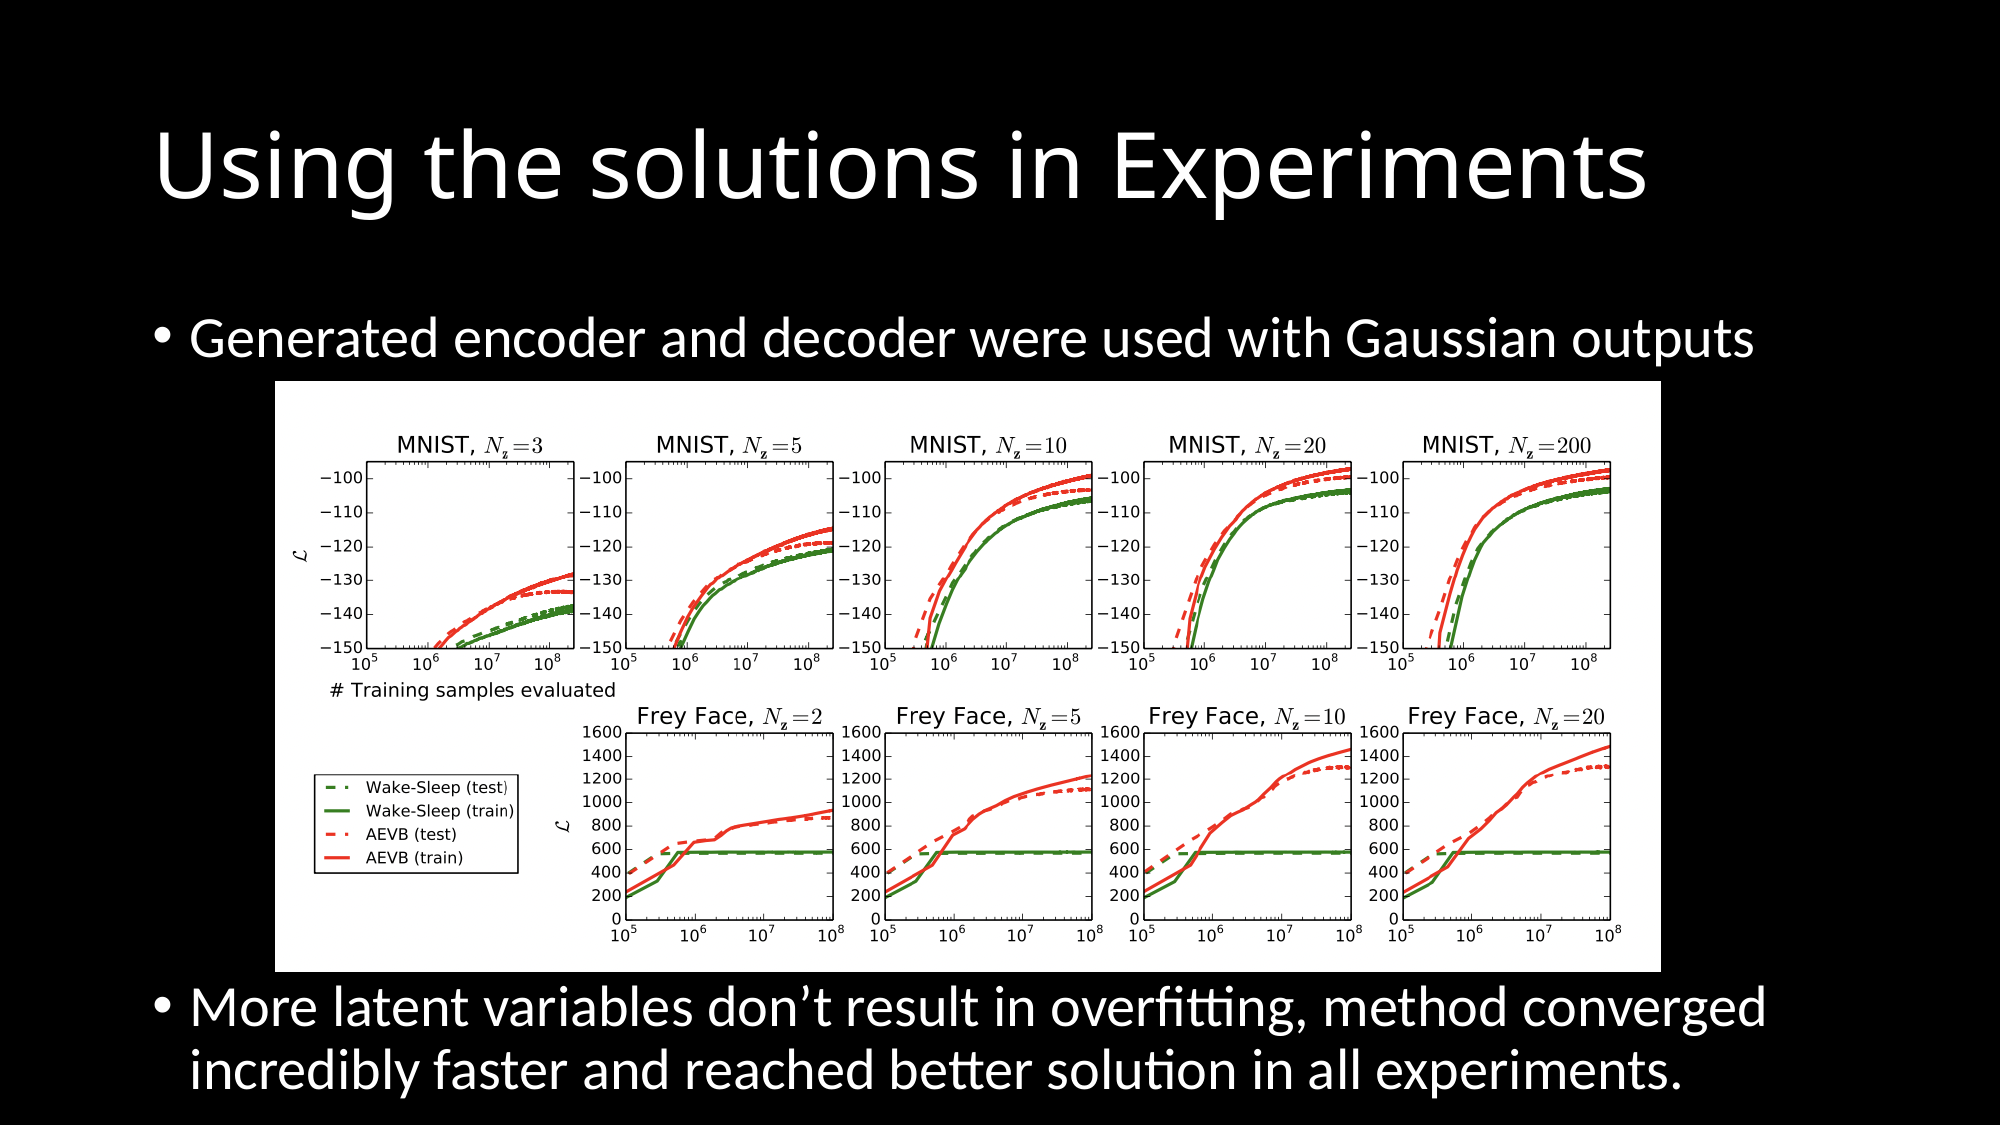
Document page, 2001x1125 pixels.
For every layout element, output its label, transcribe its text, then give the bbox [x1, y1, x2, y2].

list Generated encoder and decoder were used with Gaussian outputs More latent variables don’t result in overfitting, method converged incredibly faster and reached better solution in all experiments. [137, 299, 1916, 1125]
picture [275, 381, 1661, 973]
title Using the solutions in Experiments [137, 59, 1863, 278]
